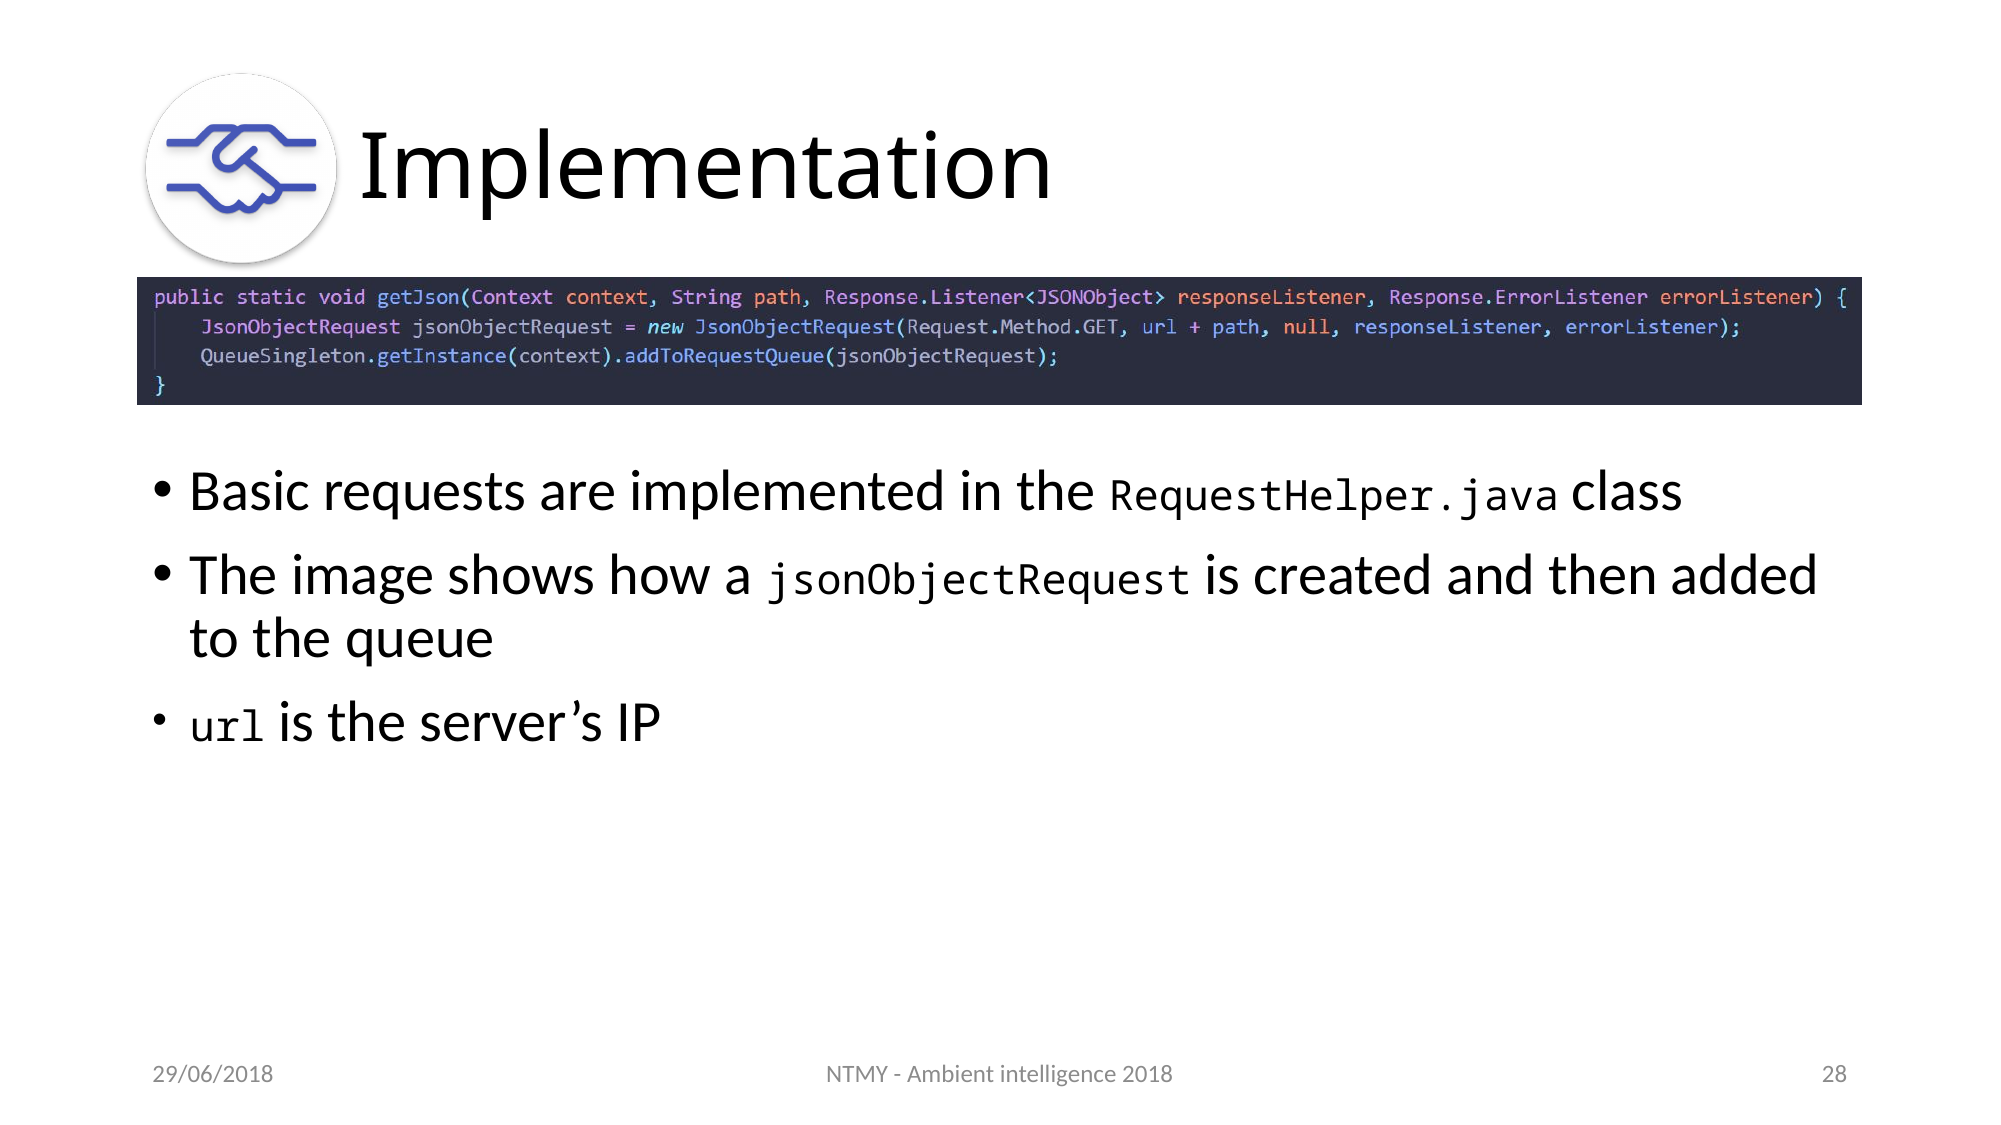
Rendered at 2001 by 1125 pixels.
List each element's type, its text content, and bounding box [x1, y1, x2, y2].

picture [137, 65, 344, 272]
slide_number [137, 1042, 588, 1103]
list Basic requests are implemented in the RequestHelper.java class The image shows how a jsonObjectRequest is created and then added to the queue url is the server’s IP [137, 452, 1863, 1014]
footer NTMY - Ambient intelligence 2018 [662, 1042, 1338, 1103]
title Implementation [344, 59, 1863, 278]
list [137, 277, 1862, 405]
slide_number 28 [1412, 1042, 1863, 1103]
